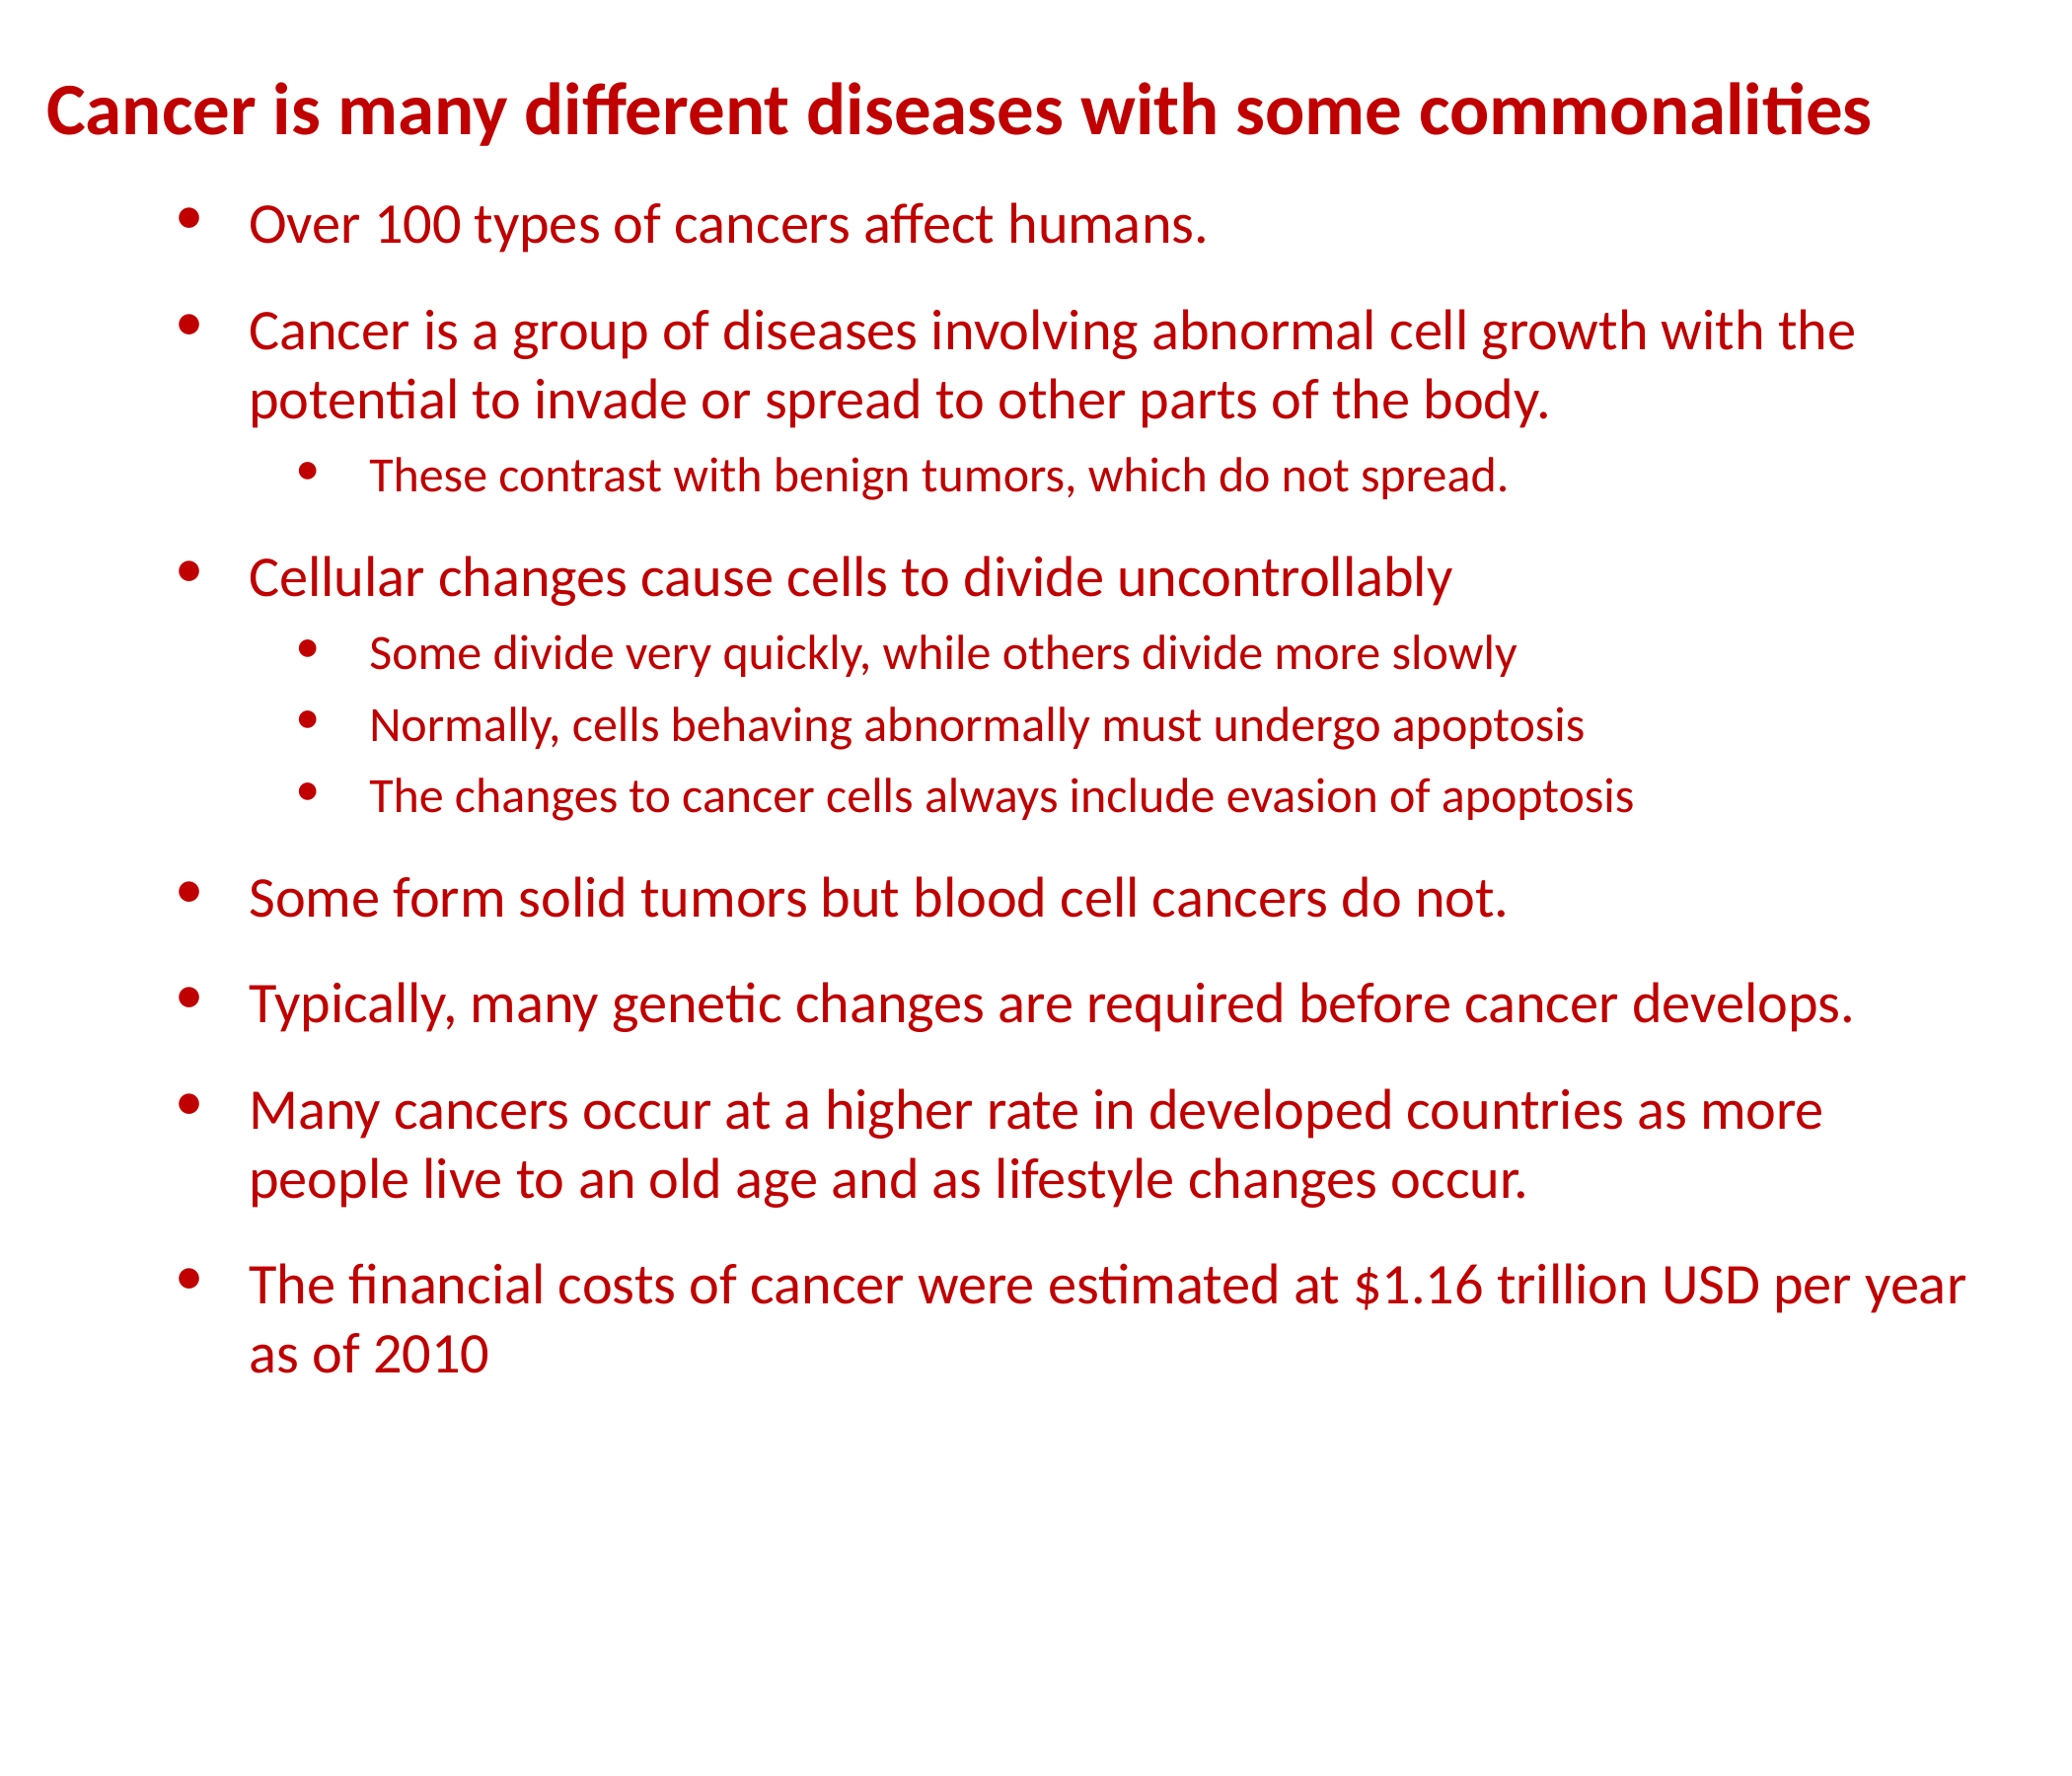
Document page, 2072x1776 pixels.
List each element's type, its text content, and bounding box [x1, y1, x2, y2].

text_box Over 100 types of cancers affect humans. Cancer is a group of diseases involving abnormal cell growth with the potential to invade or spread to other parts of the body. These contrast with benign tumors, which do not spread. Cellular changes cause cells to divide uncontrollably Some divide very quickly, while others divide more slowly Normally, cells behaving abnormally must undergo apoptosis The changes to cancer cells always include evasion of apoptosis Some form solid tumors but blood cell cancers do not. Typically, many genetic changes are required before cancer develops. Many cancers occur at a higher rate in developed countries as more people live to an old age and as lifestyle changes occur. The financial costs of cancer were estimated at $1.16 trillion USD per year as of 2010 [86, 172, 2011, 1398]
title Cancer is many different diseases with some commonalities [24, 49, 1924, 173]
